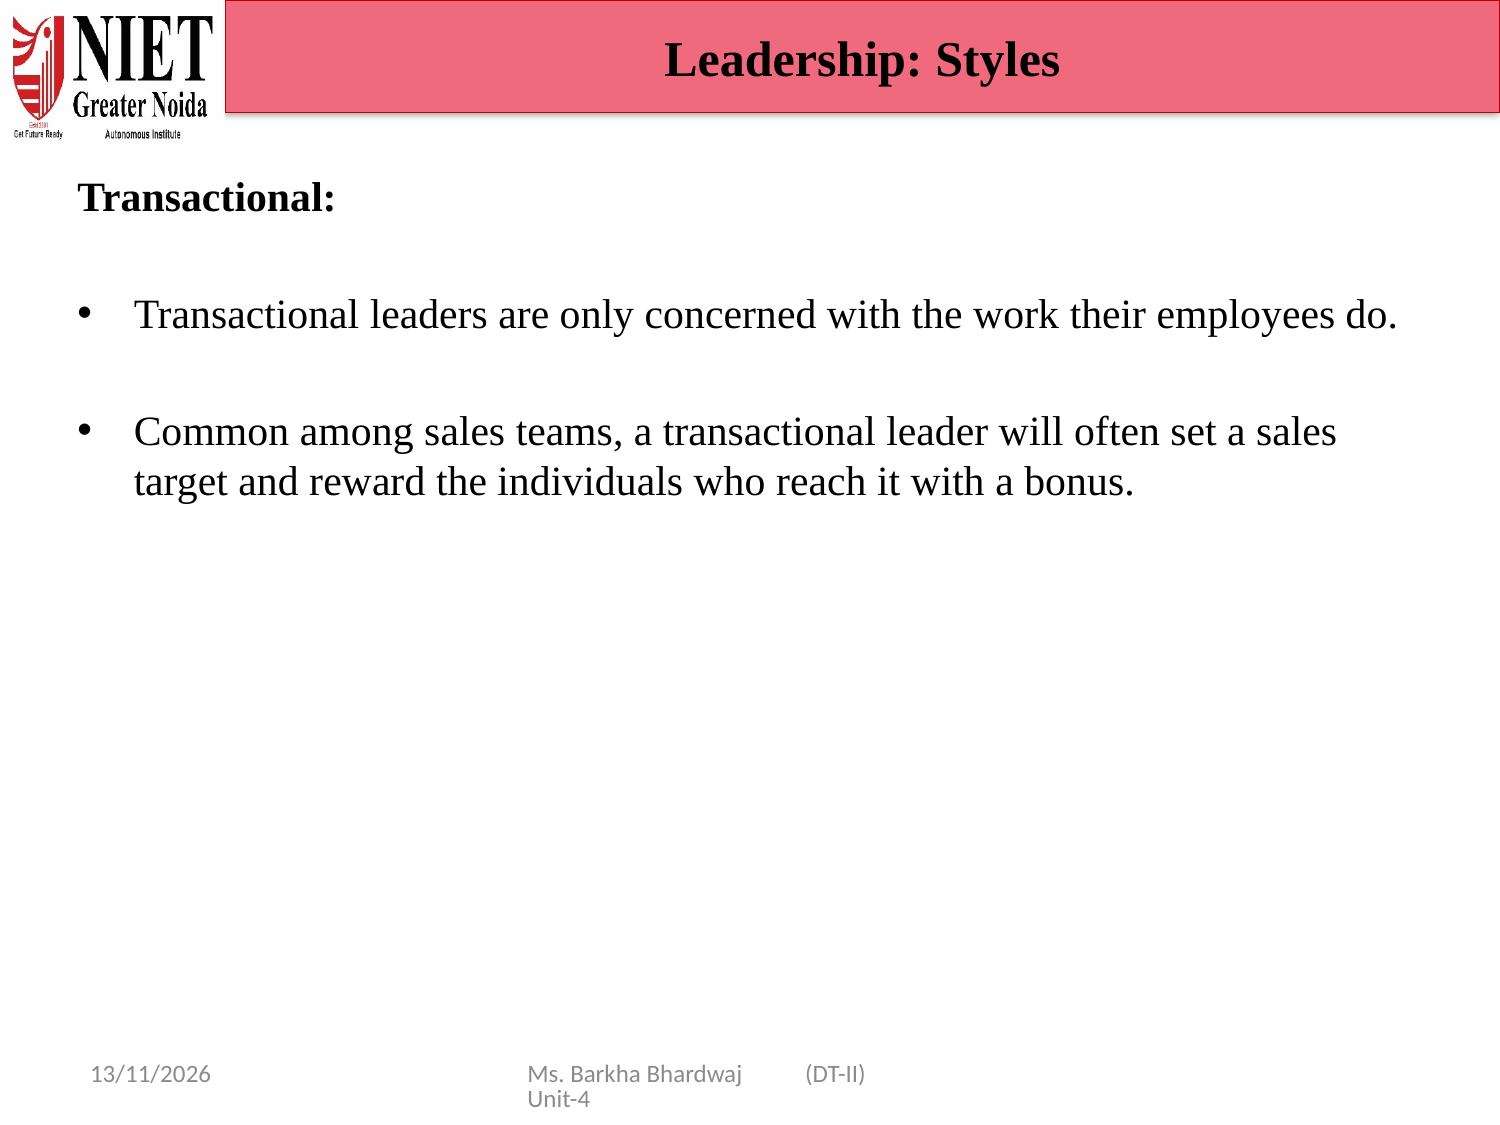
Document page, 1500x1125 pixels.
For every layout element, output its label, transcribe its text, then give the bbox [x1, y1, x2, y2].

text_box Leadership: Styles [226, 0, 1500, 113]
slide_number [75, 1042, 425, 1103]
list Transactional: Transactional leaders are only concerned with the work their employees do. Common among sales teams, a transactional leader will often set a sales target and reward the individuals who reach it with a bonus. [62, 162, 1450, 1025]
footer Ms. Barkha Bhardwaj (DT-II) Unit-4 [512, 1042, 988, 1103]
picture [0, 0, 226, 156]
